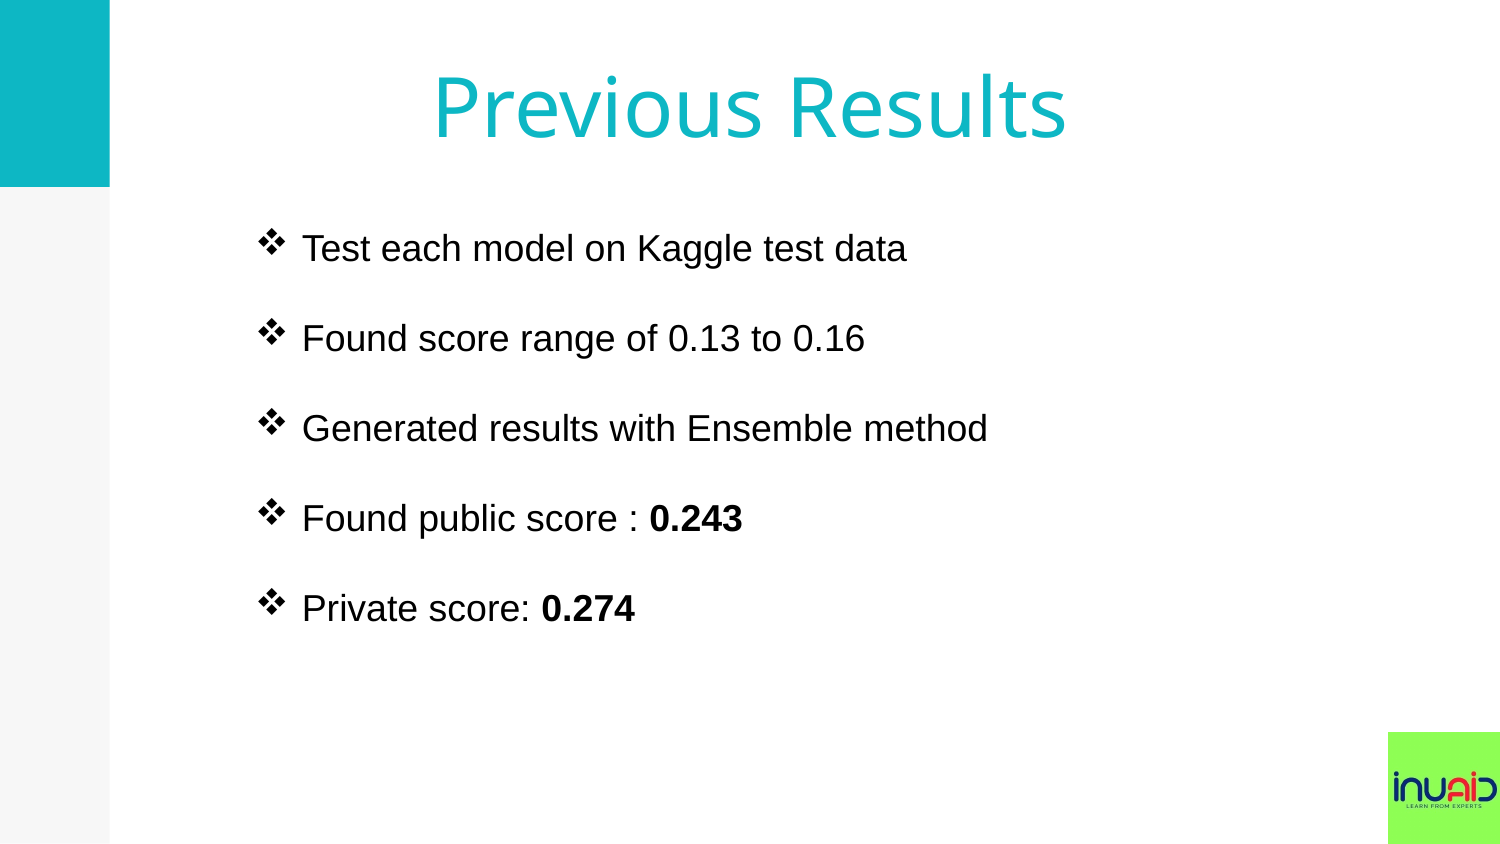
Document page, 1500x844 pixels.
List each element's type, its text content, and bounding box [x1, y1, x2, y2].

text_box Test each model on Kaggle test data Found score range of 0.13 to 0.16 Generated results with Ensemble method Found public score : 0.243 Private score: 0.274 [243, 218, 1339, 844]
picture [1388, 732, 1500, 844]
title Previous Results [243, 33, 1257, 175]
